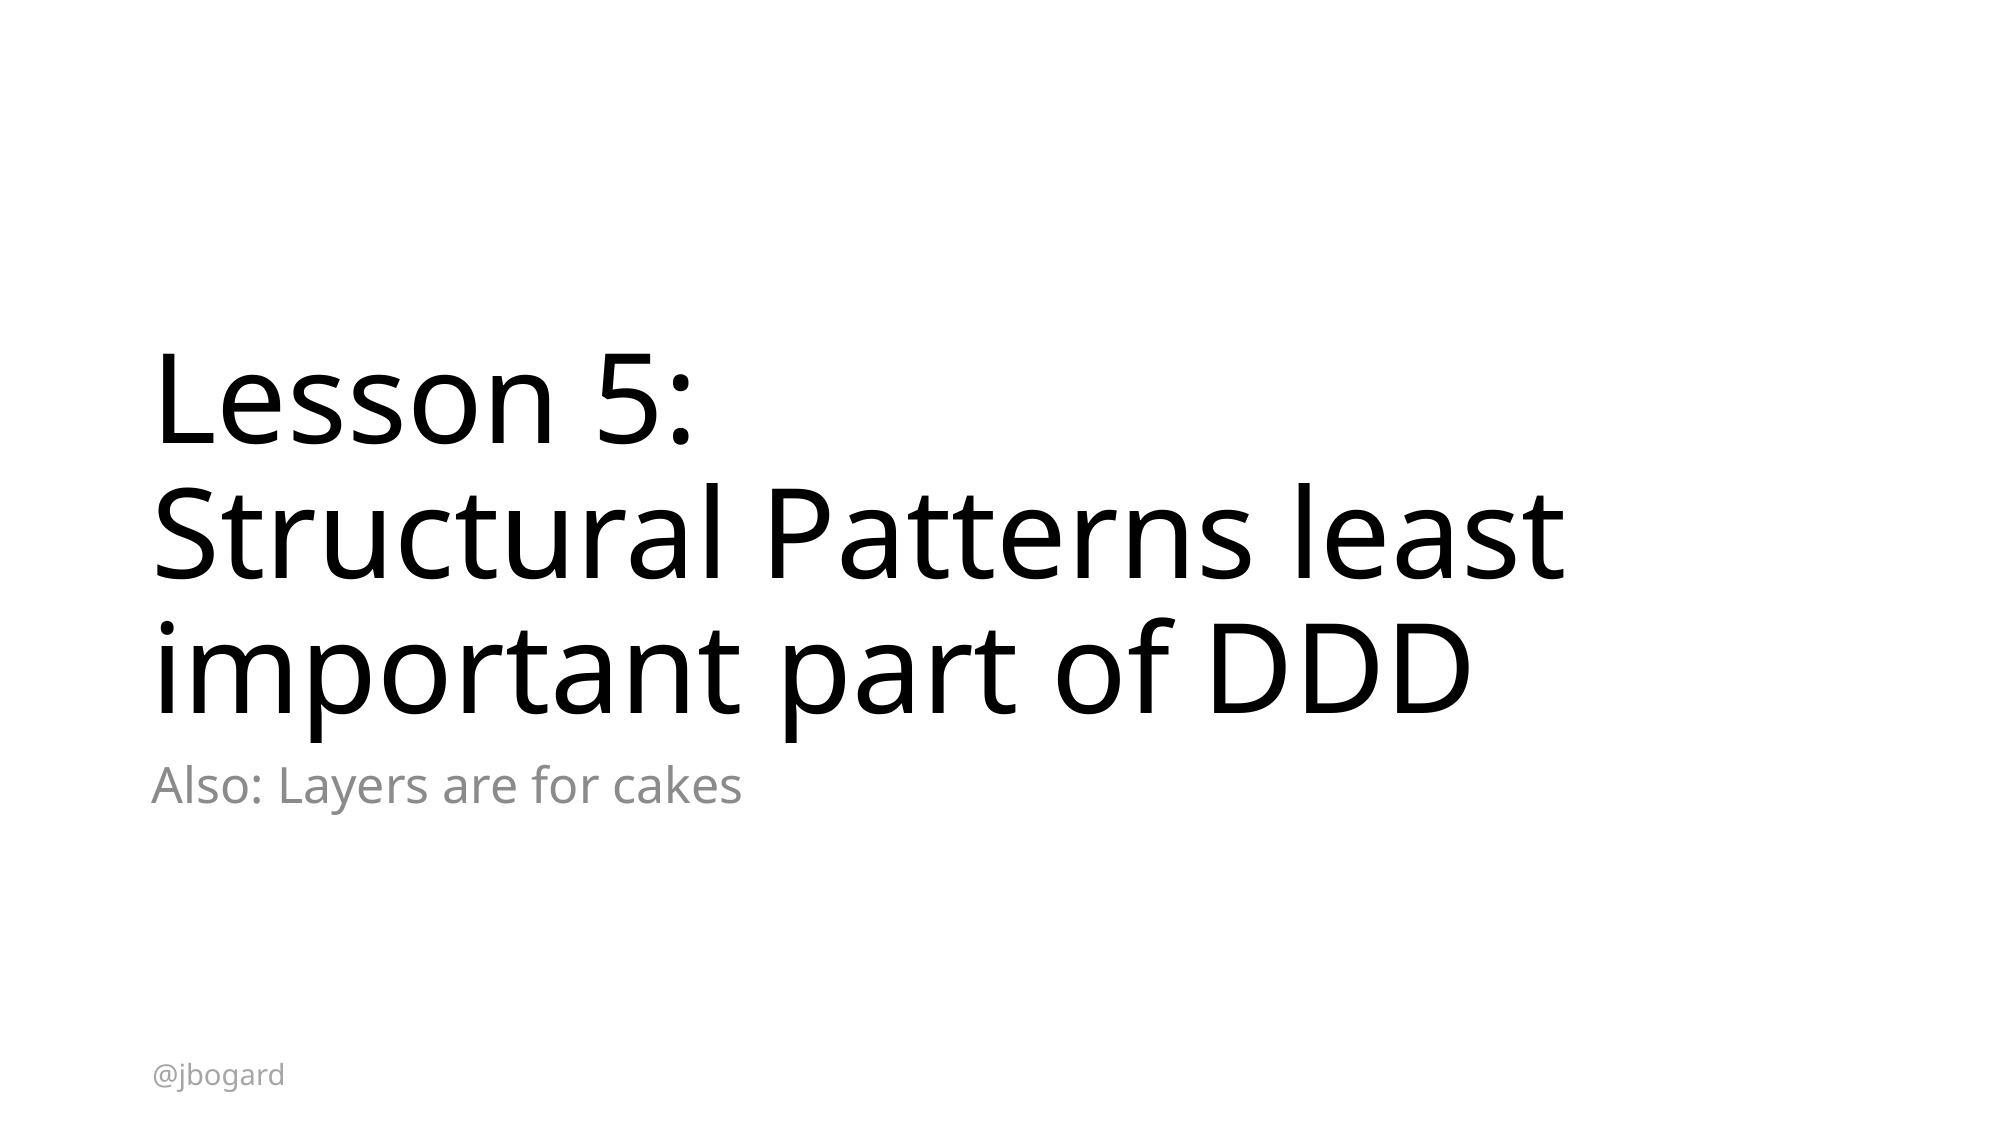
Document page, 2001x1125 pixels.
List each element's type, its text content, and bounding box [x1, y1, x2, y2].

title Lesson 5: Structural Patterns least important part of DDD [136, 280, 1862, 749]
list Also: Layers are for cakes [136, 752, 1862, 999]
